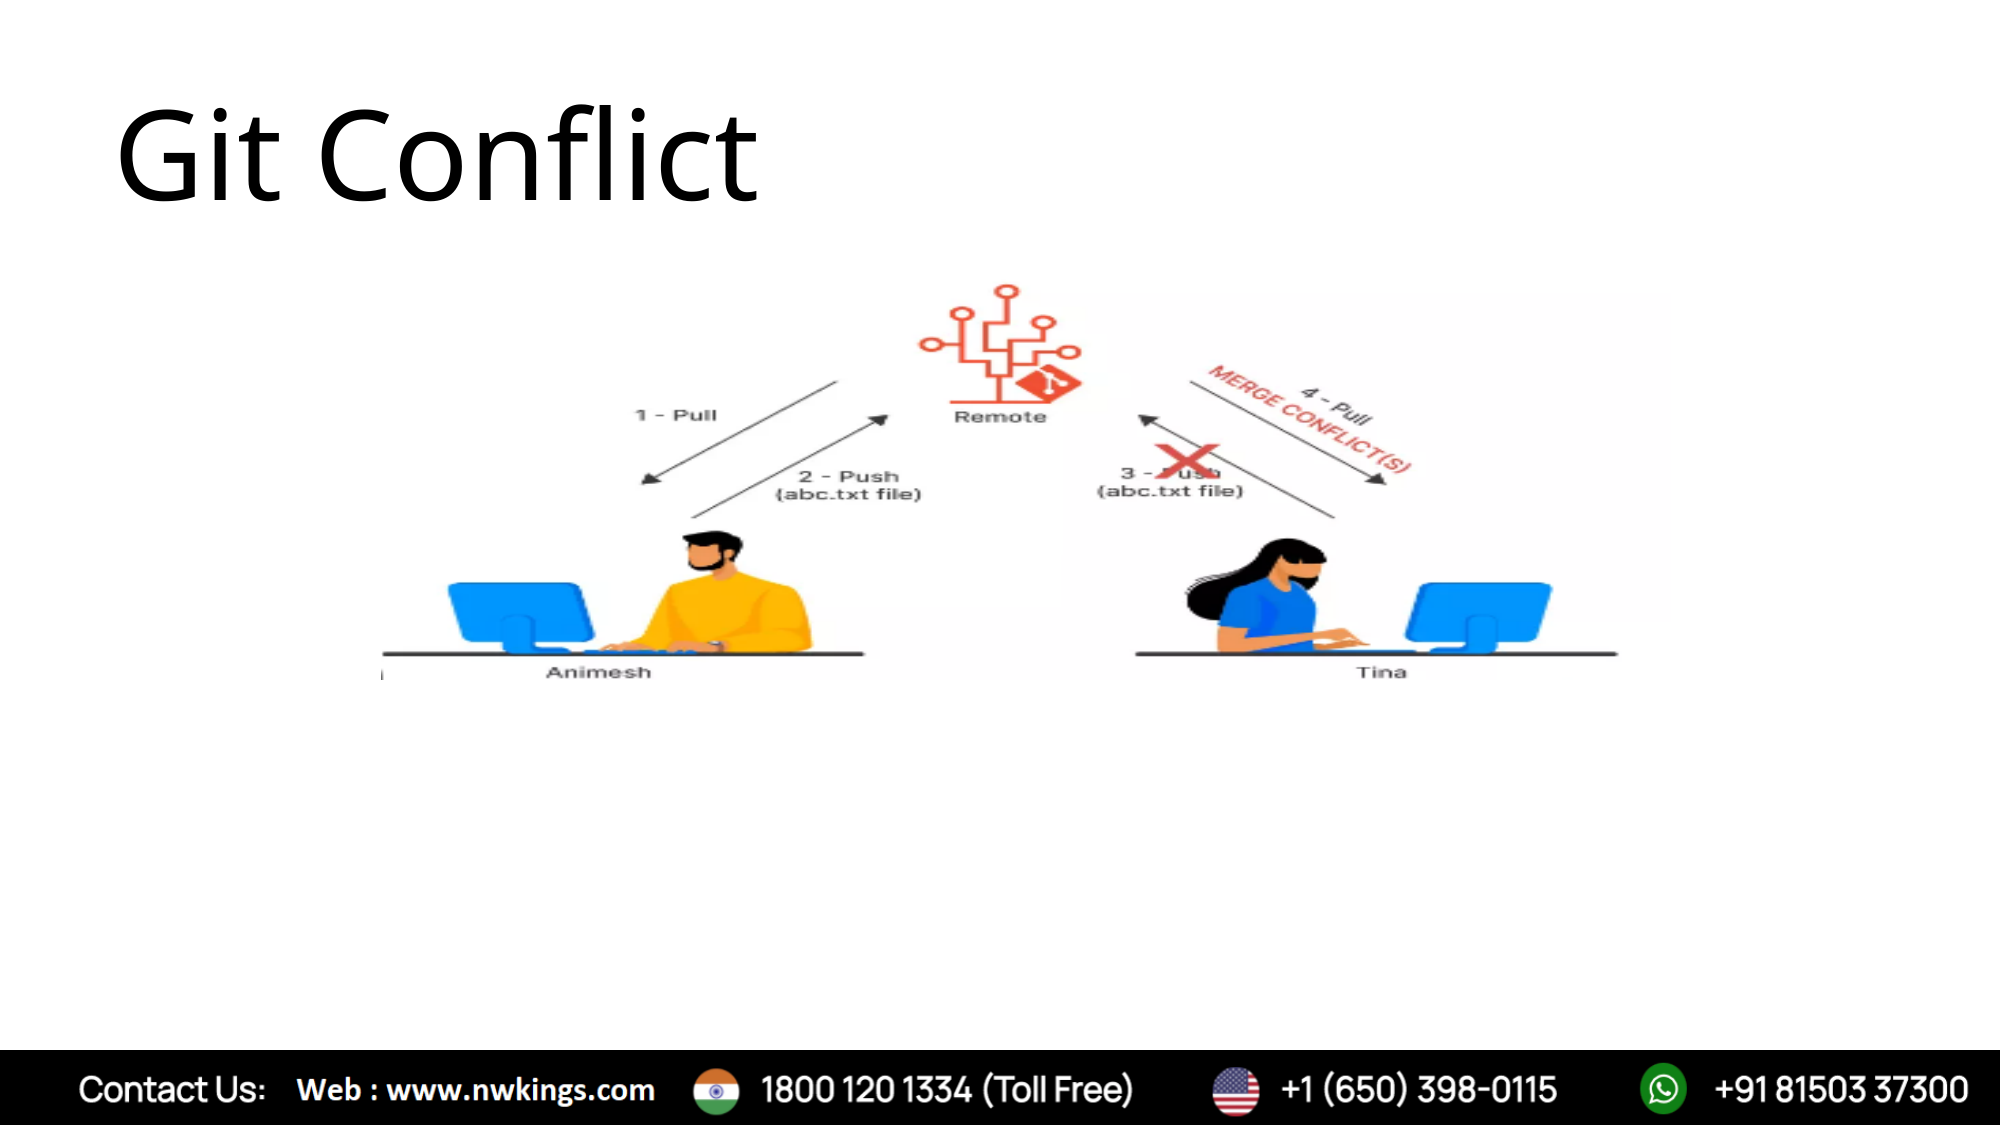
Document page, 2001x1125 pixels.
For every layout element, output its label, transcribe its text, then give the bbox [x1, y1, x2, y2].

picture [381, 266, 1671, 680]
title Git Conflict [98, 20, 1824, 236]
picture [0, 1050, 2000, 1125]
